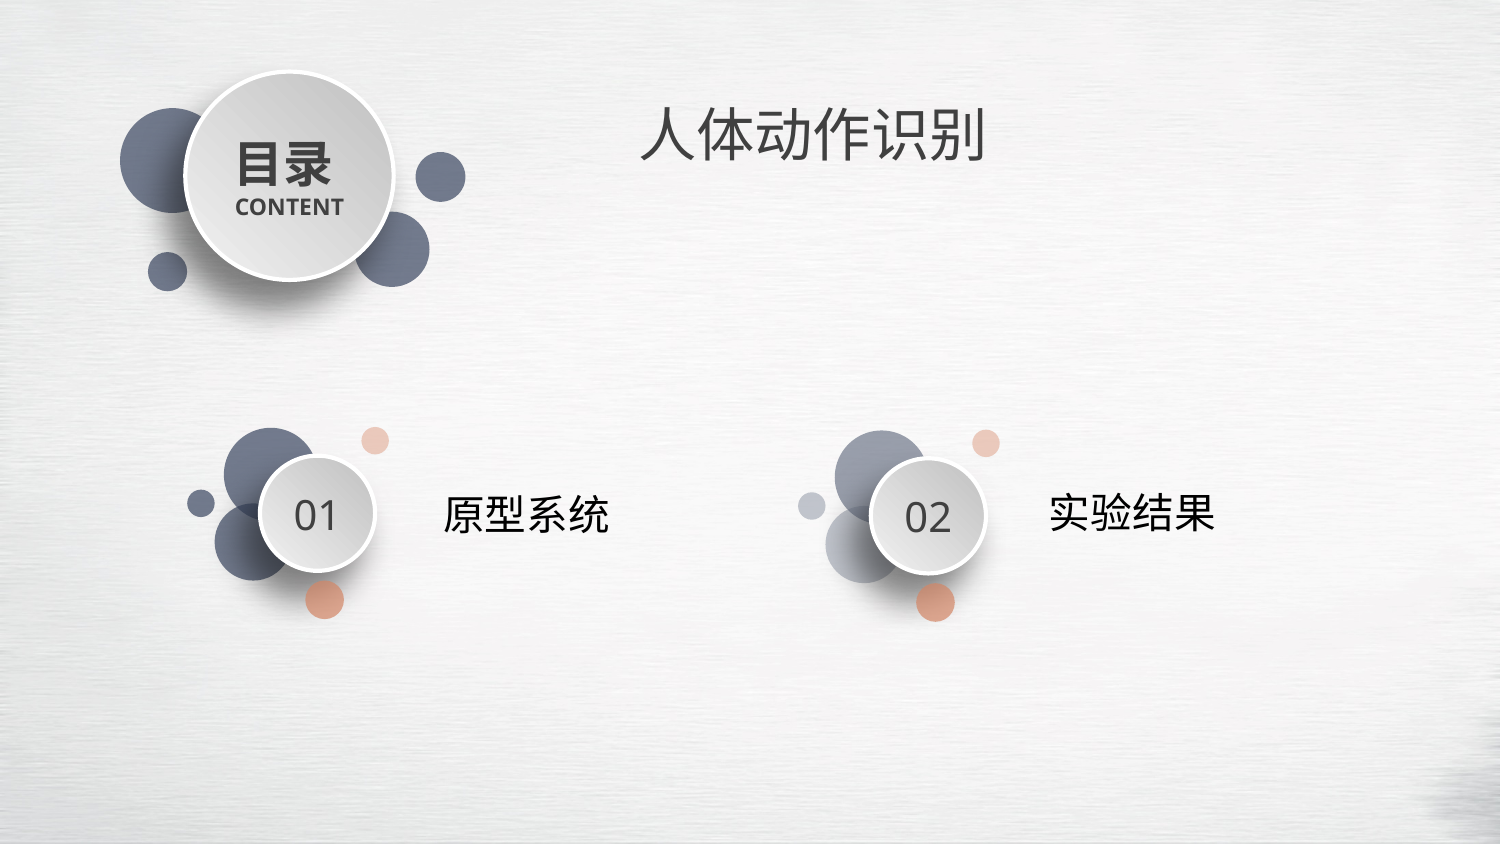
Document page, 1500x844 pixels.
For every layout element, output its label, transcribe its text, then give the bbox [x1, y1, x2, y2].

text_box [797, 429, 1313, 623]
text_box 人体动作识别 [623, 91, 1040, 192]
picture [0, 0, 1500, 844]
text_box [186, 426, 708, 620]
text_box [119, 71, 466, 292]
